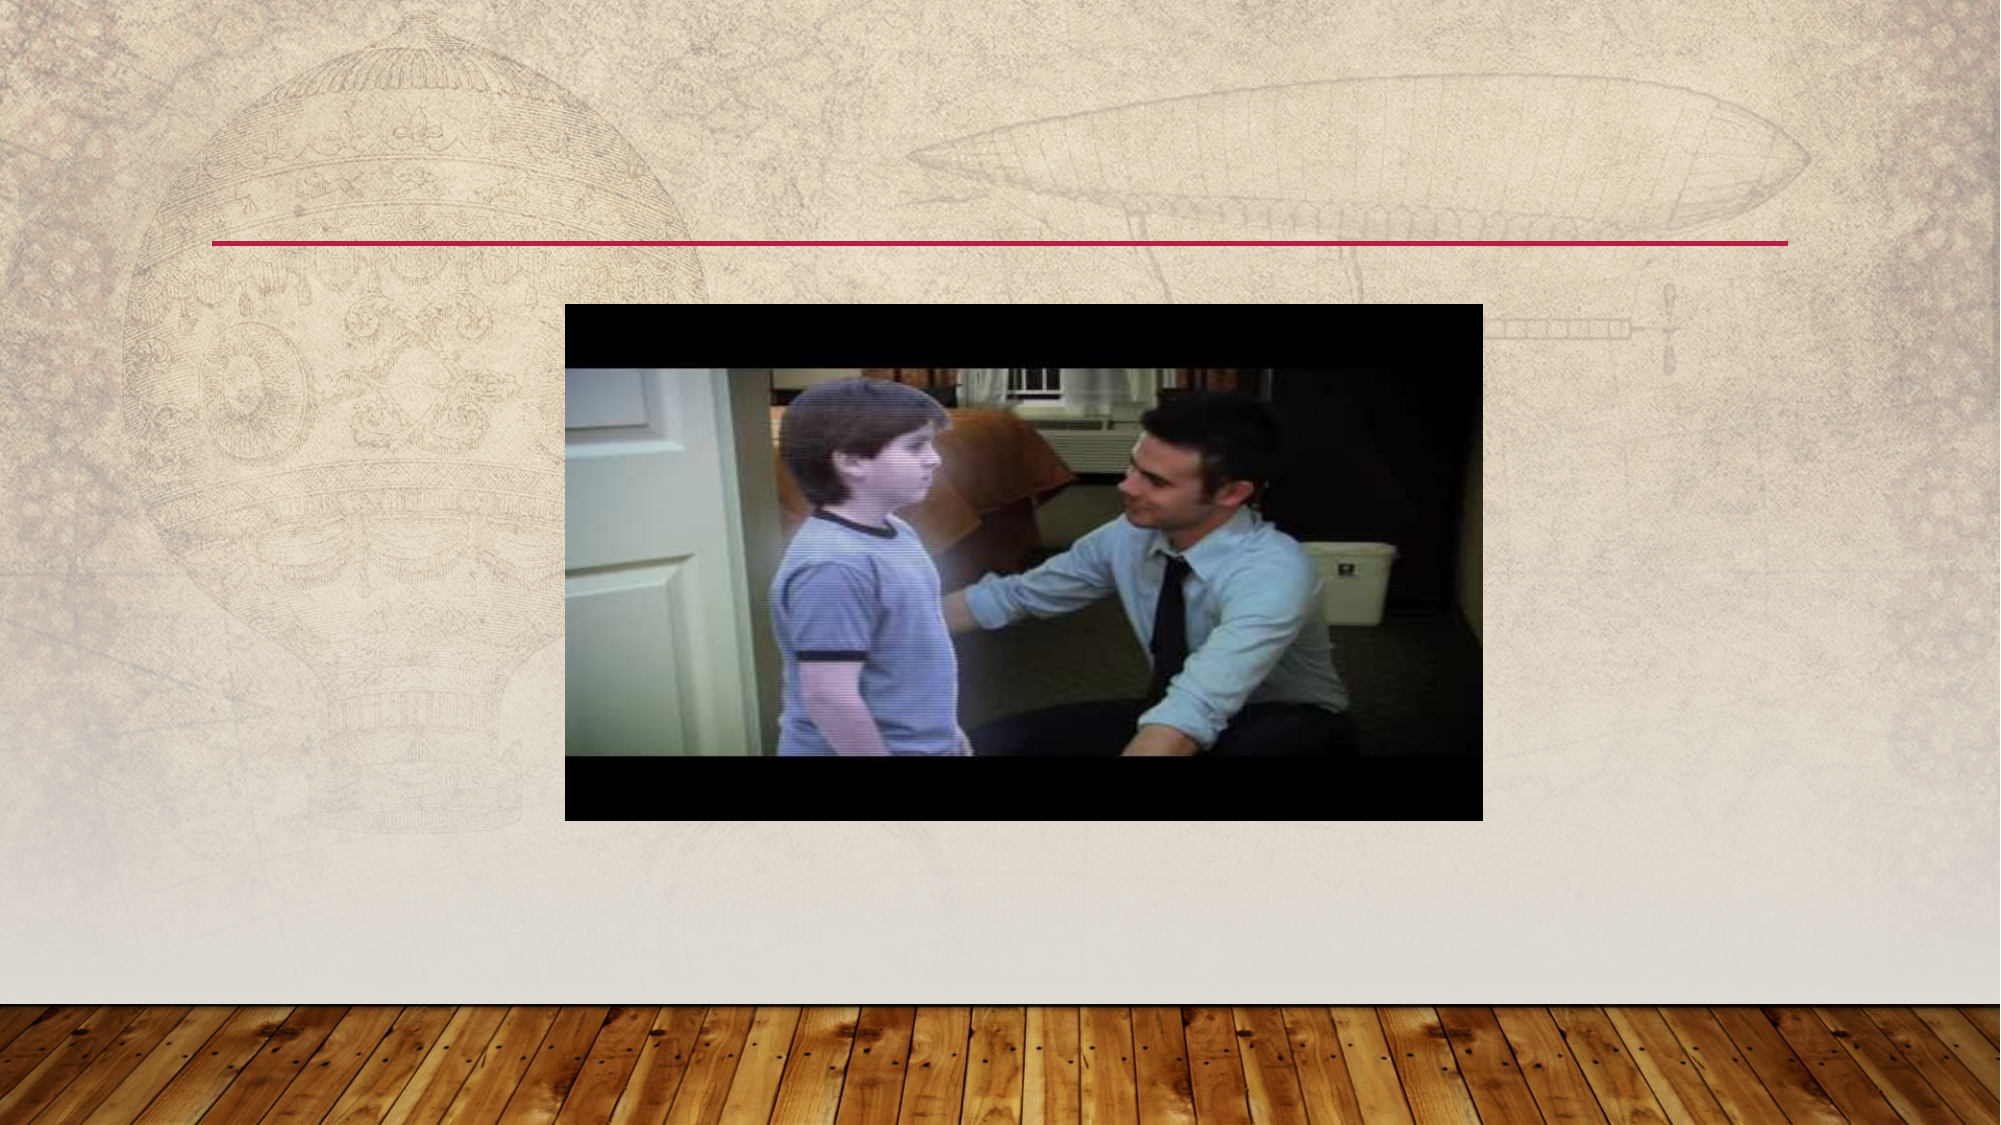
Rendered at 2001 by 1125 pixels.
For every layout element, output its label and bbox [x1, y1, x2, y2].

picture [0, 1004, 2000, 1125]
list [563, 303, 1484, 822]
